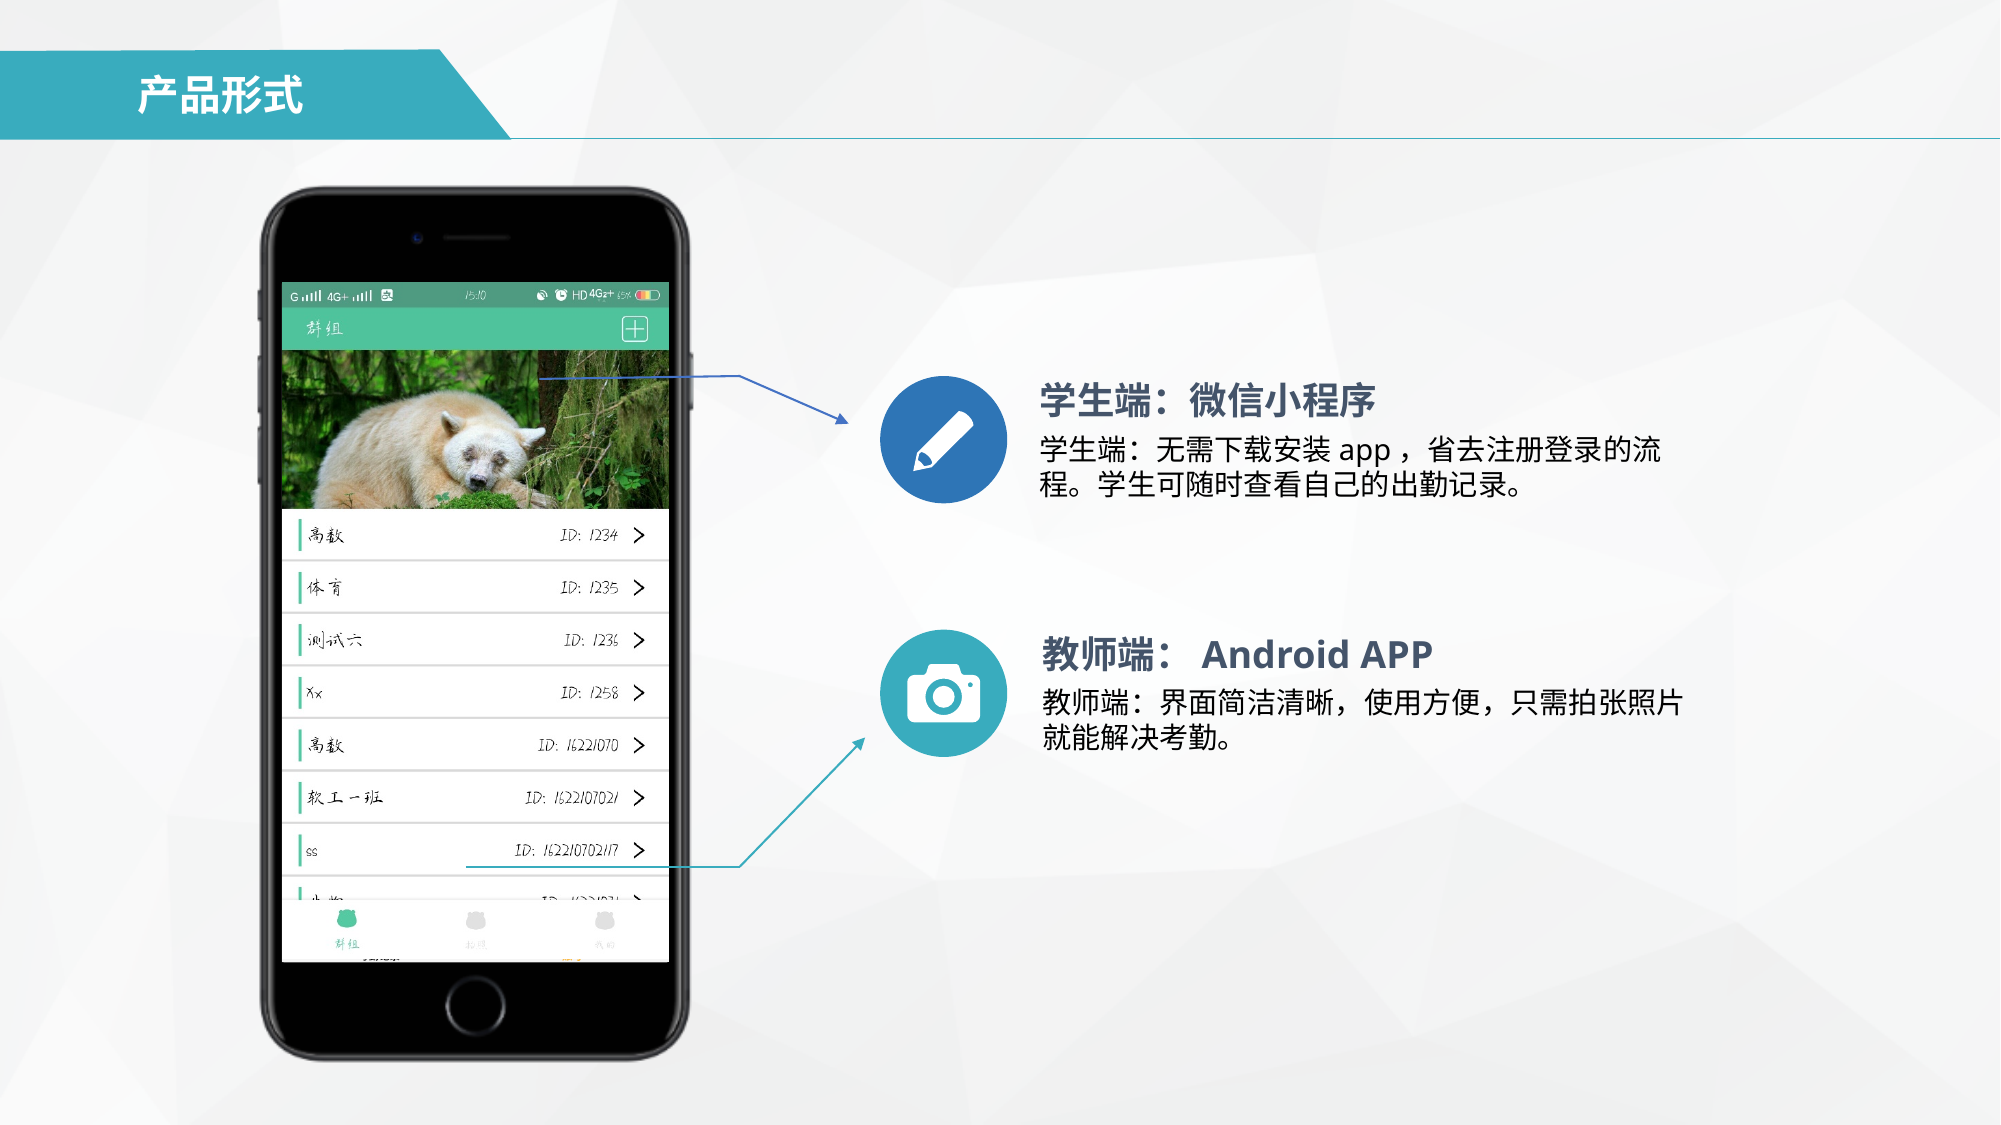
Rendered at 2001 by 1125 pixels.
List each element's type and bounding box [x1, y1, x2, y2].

text_box [880, 375, 1008, 504]
text_box [0, 49, 2000, 140]
text_box [539, 376, 849, 424]
text_box [465, 737, 866, 867]
text_box [880, 629, 1008, 757]
text_box [1027, 623, 1718, 763]
text_box [1024, 369, 1715, 510]
picture [0, 0, 2001, 1125]
